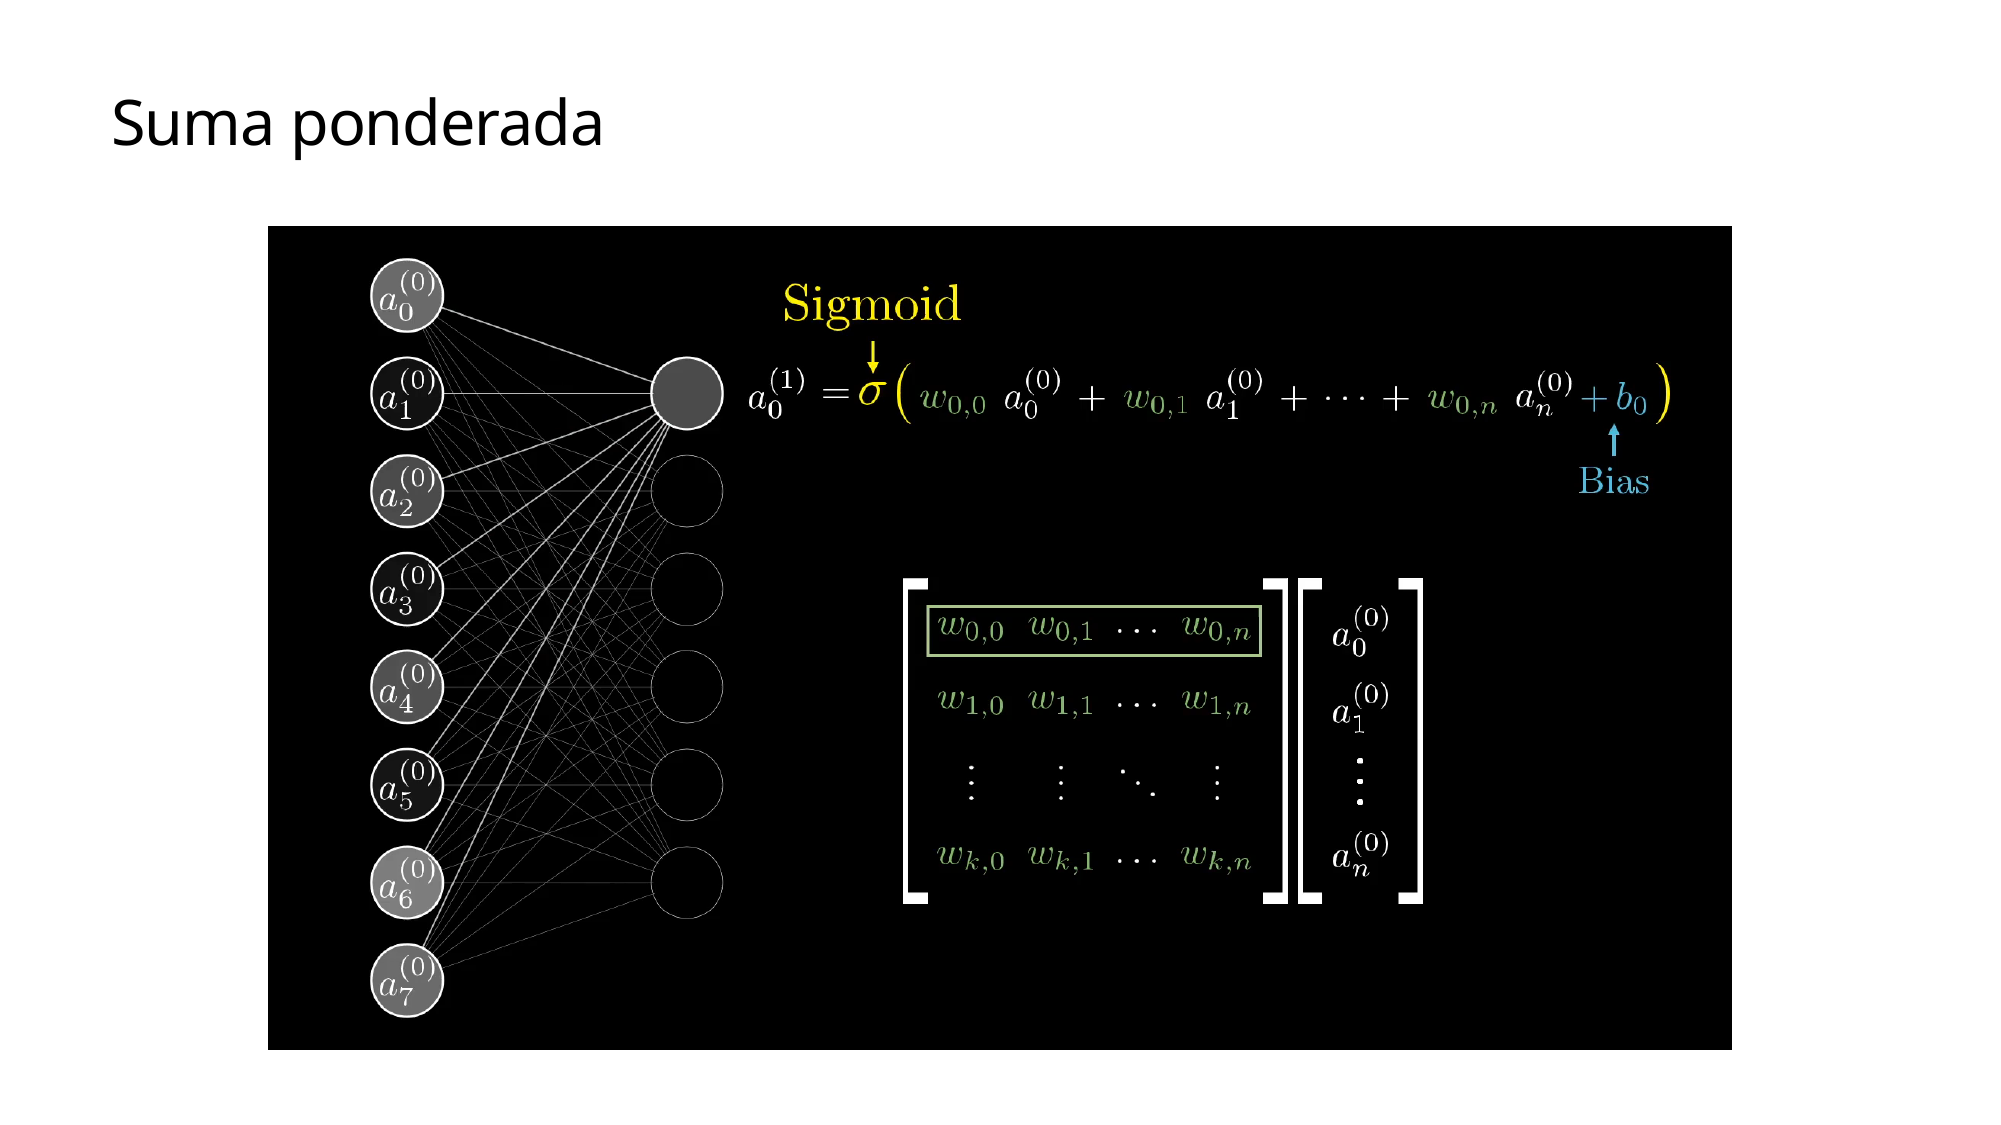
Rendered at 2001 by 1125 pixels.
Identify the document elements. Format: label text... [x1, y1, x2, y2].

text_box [266, 225, 1733, 1051]
title Suma ponderada [96, 75, 1904, 166]
